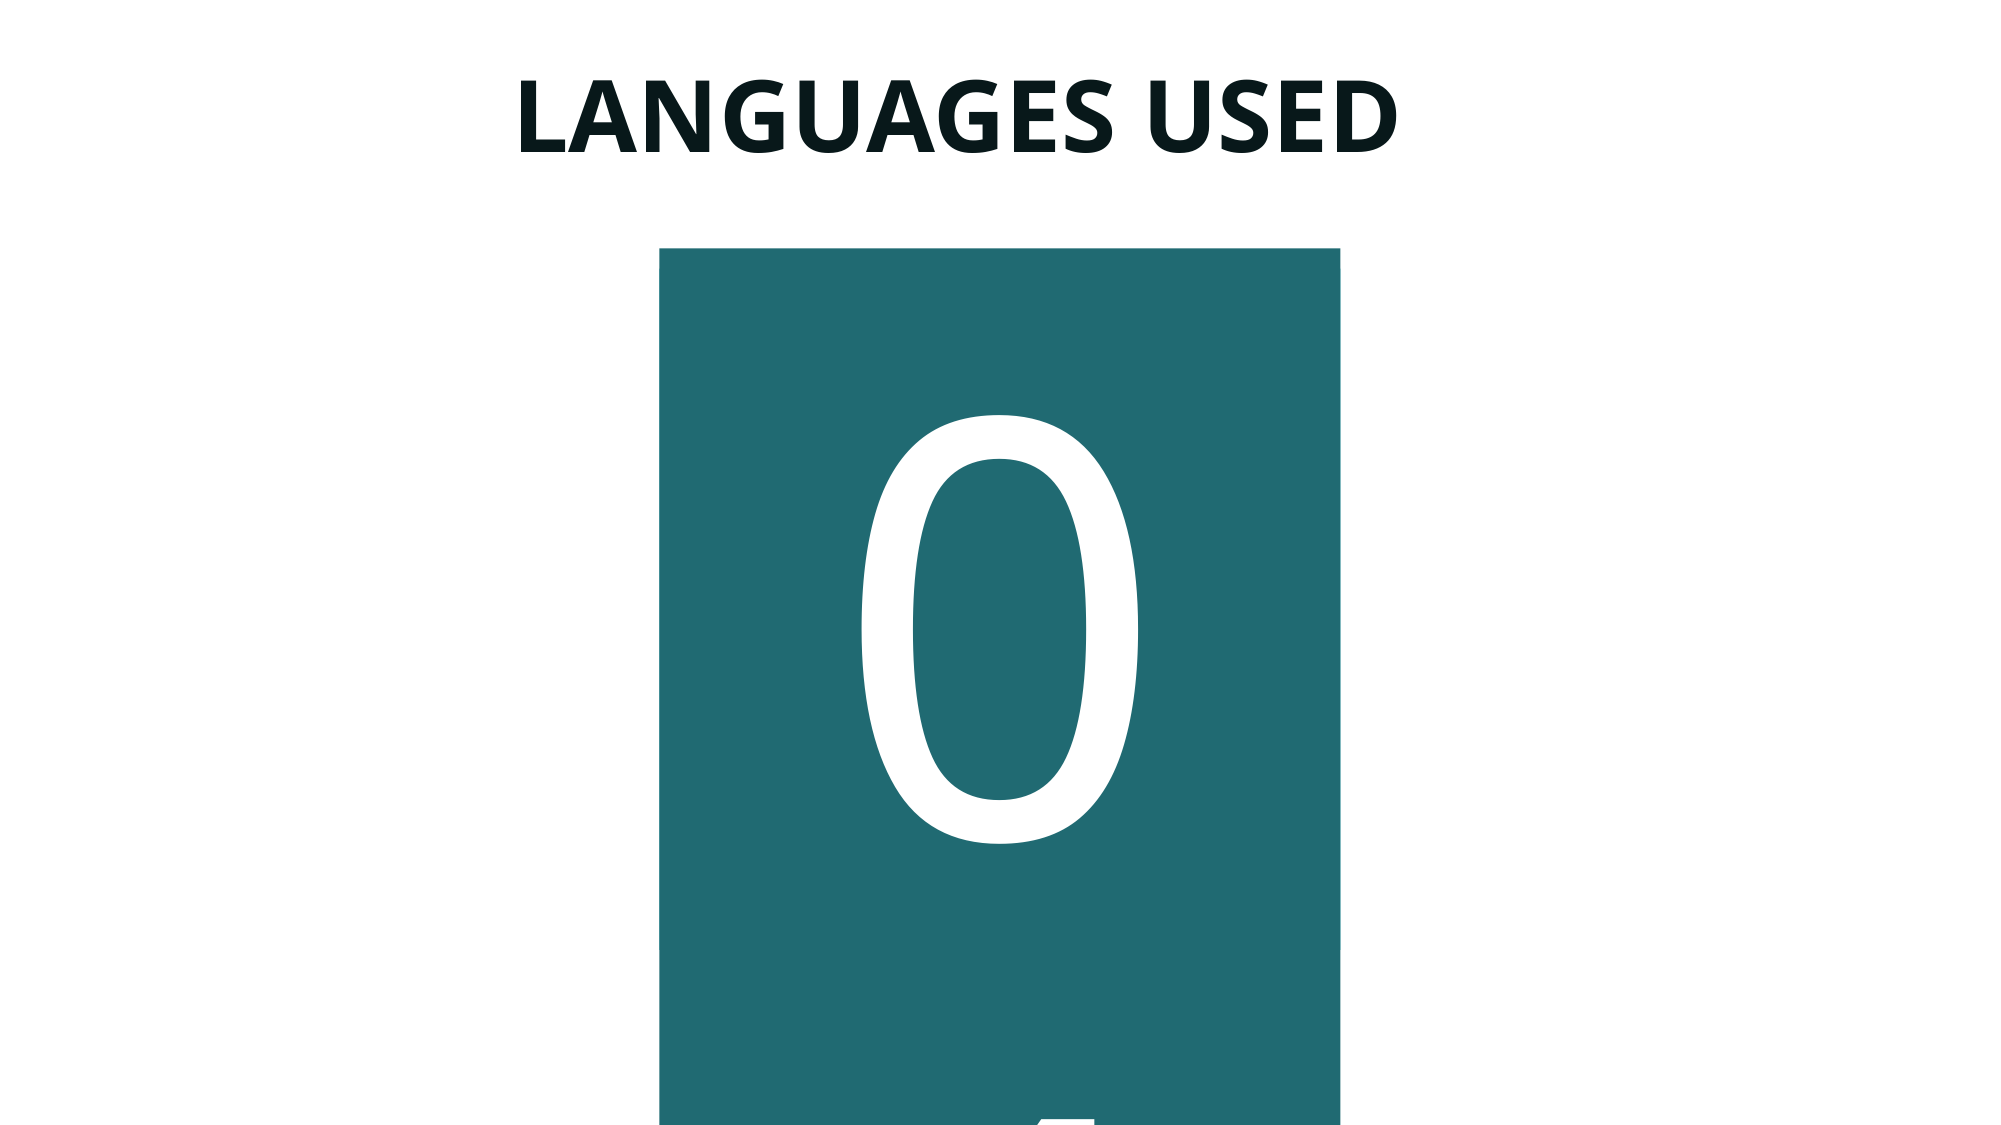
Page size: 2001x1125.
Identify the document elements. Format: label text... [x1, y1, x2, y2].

text_box LANGUAGES USED [99, 58, 1817, 182]
text_box 04 [659, 248, 1341, 1125]
